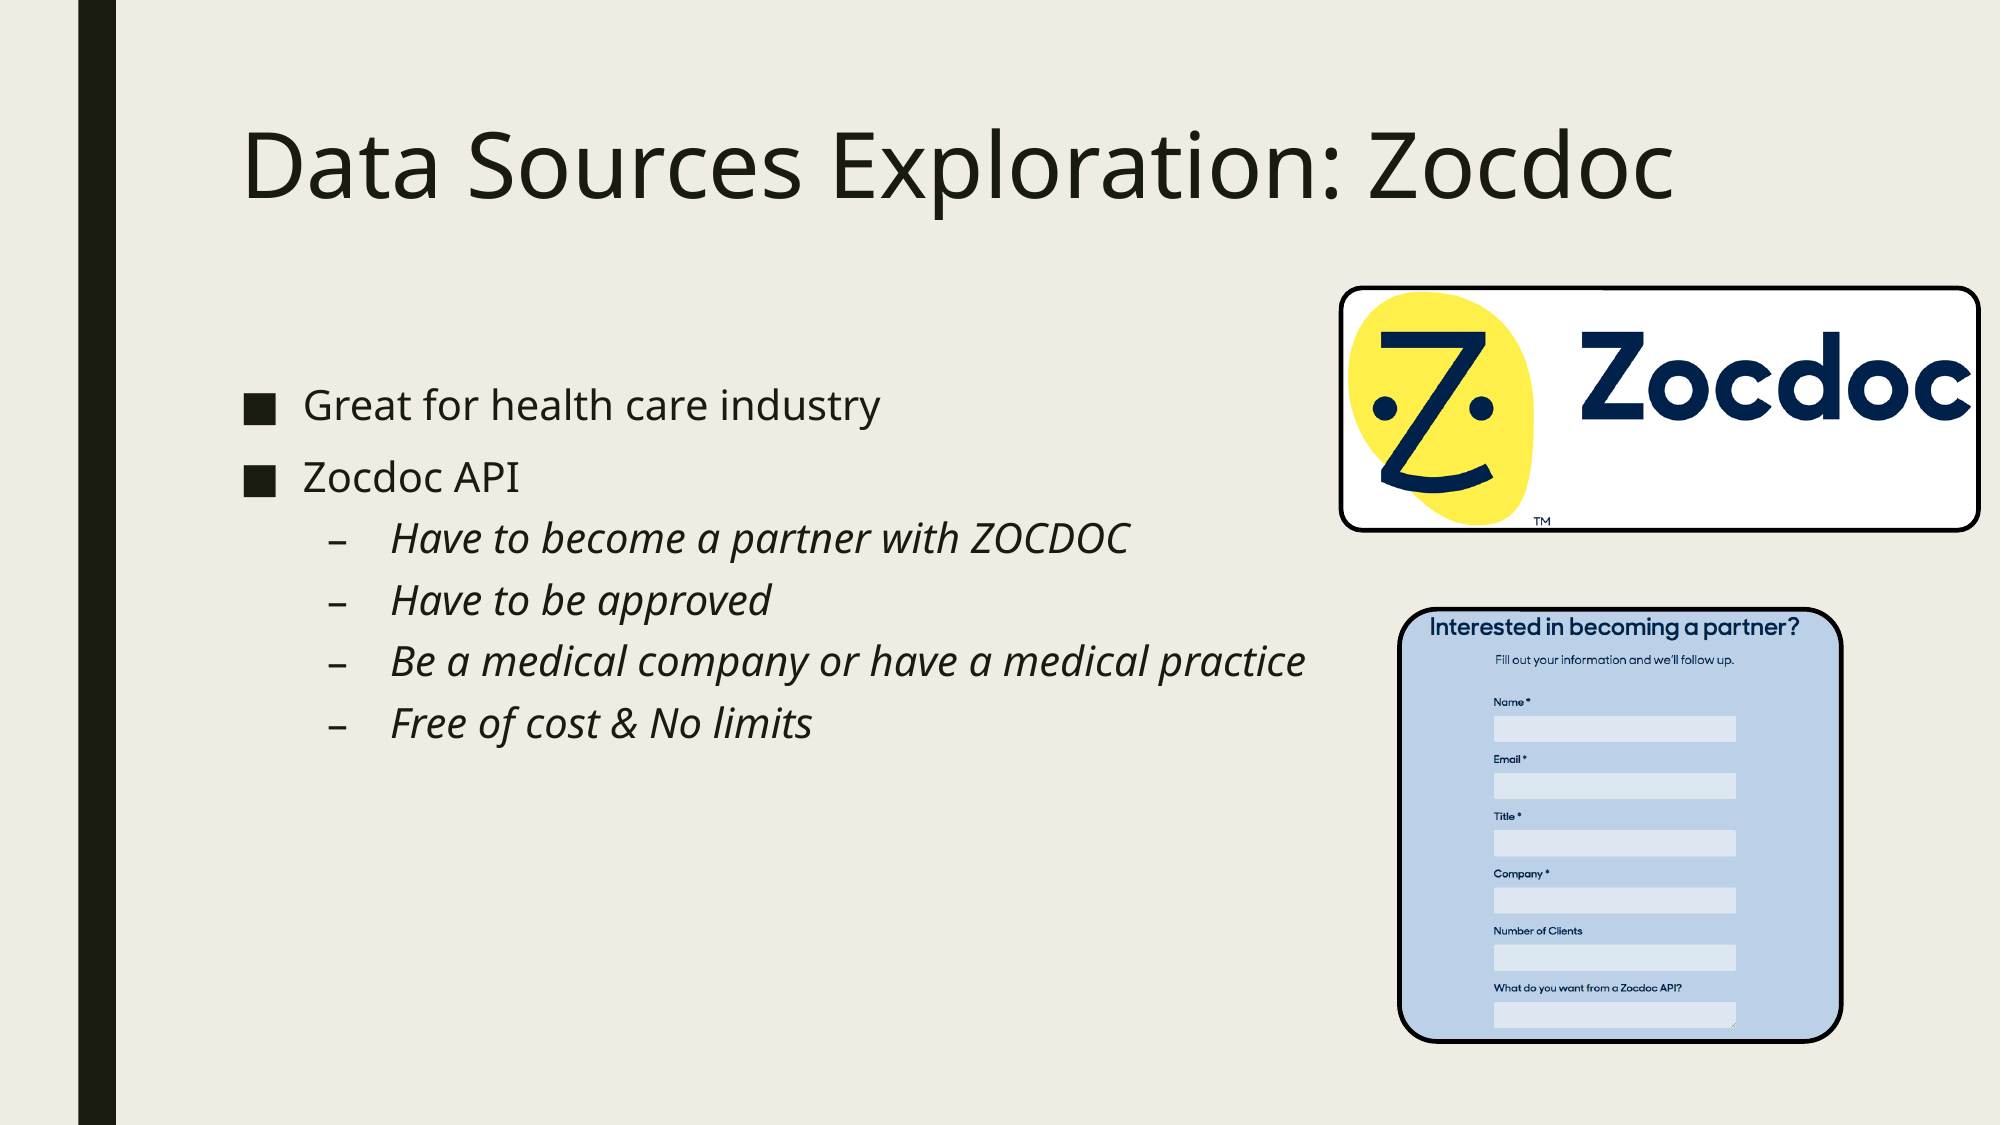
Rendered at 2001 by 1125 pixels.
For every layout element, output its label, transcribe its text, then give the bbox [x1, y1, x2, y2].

title Data Sources Exploration: Zocdoc [225, 112, 1800, 357]
picture [1399, 609, 1842, 1042]
list Great for health care industry Zocdoc API Have to become a partner with ZOCDOC Have to be approved Be a medical company or have a medical practice Free of cost & No limits [225, 375, 1800, 963]
picture [1341, 287, 1979, 531]
